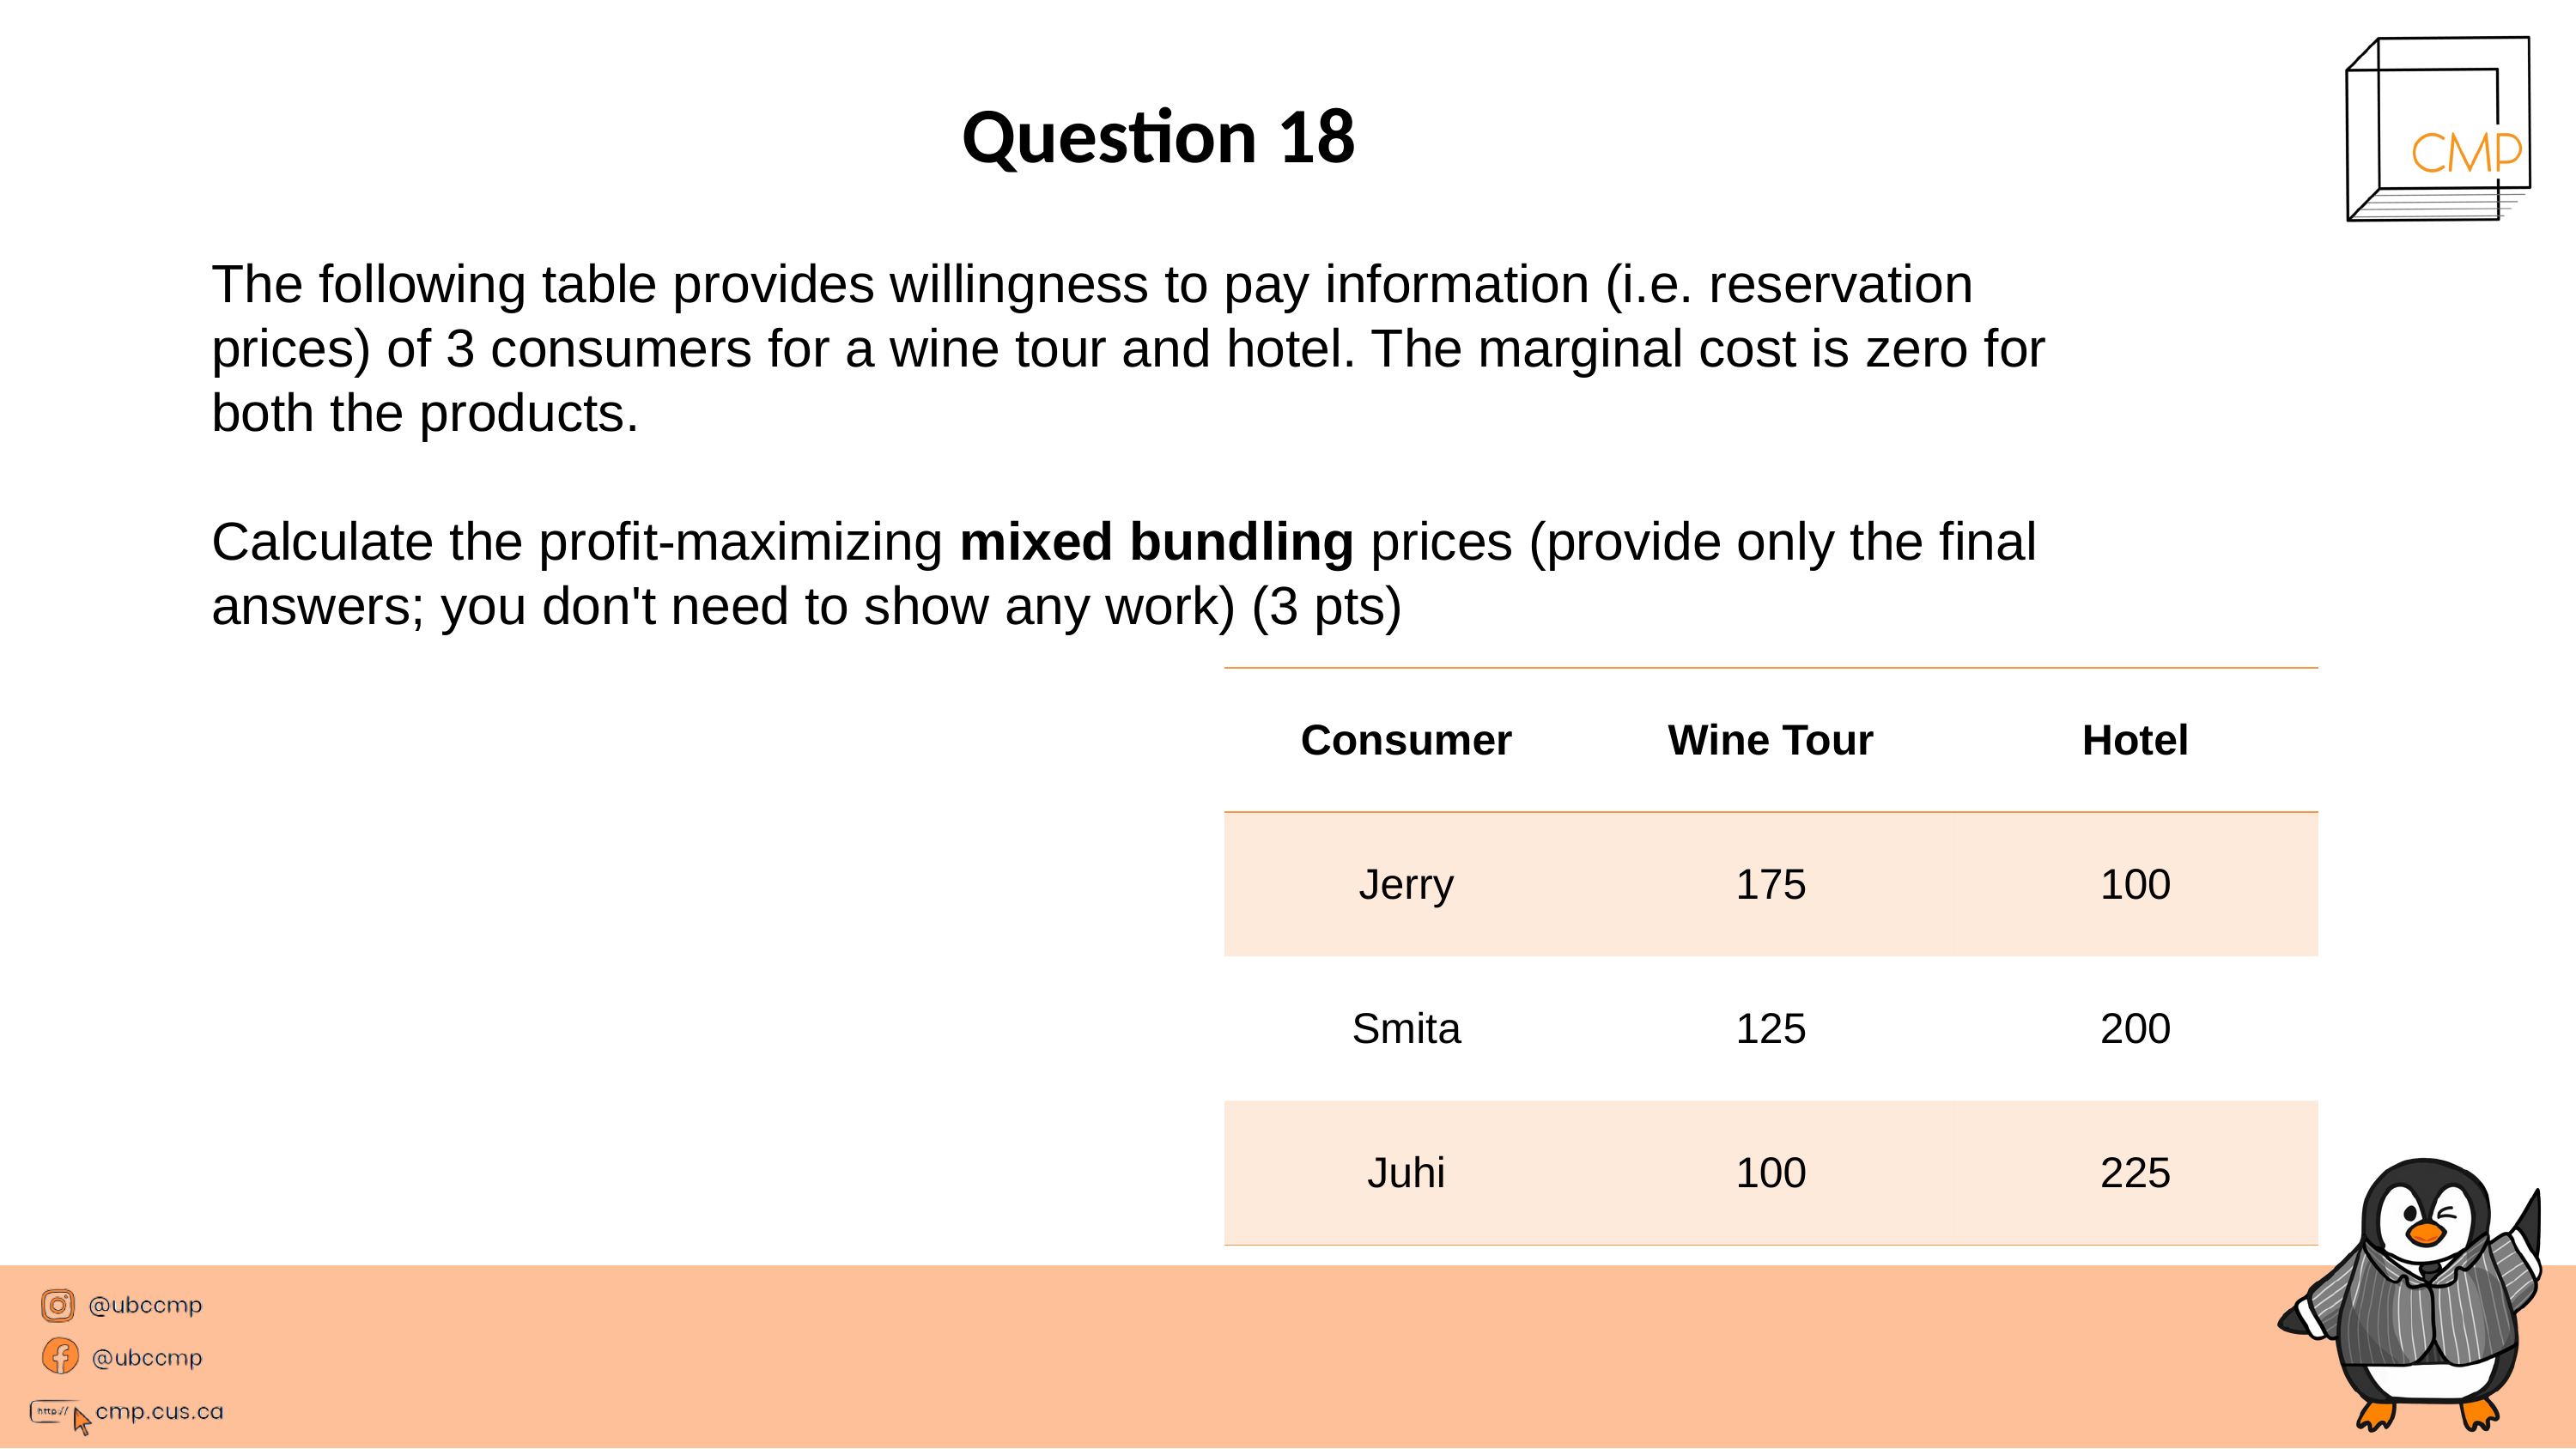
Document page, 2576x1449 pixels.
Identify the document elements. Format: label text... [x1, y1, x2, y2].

picture [15, 1276, 258, 1442]
table_header Consumer [1224, 669, 1589, 811]
table_cell 125 [1589, 956, 1953, 1100]
text_box The following table provides willingness to pay information (i.e. reservation prices) of 3 consumers for a wine tour and hotel. The marginal cost is zero for both the products. Calculate the profit-maximizing mixed bundling prices (provide only the final answers; you don't need to show any work) (3 pts) [198, 242, 2102, 1206]
table_cell 100 [1589, 1100, 1953, 1245]
table_cell Juhi [1224, 1100, 1589, 1245]
picture [2233, 0, 2576, 337]
table_cell 225 [1953, 1100, 2227, 1245]
table_header Wine Tour [1589, 669, 1953, 811]
table_cell Jerry [1224, 813, 1589, 956]
table_header Hotel [1953, 669, 2318, 811]
picture [2232, 1003, 2576, 1449]
table_cell 100 [1953, 813, 2318, 956]
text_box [0, 1245, 2227, 1449]
text_box Question 18 [570, 50, 1730, 212]
table_cell 175 [1589, 813, 1953, 956]
table_cell 200 [1953, 956, 2318, 1100]
table_cell Smita [1224, 956, 1589, 1100]
